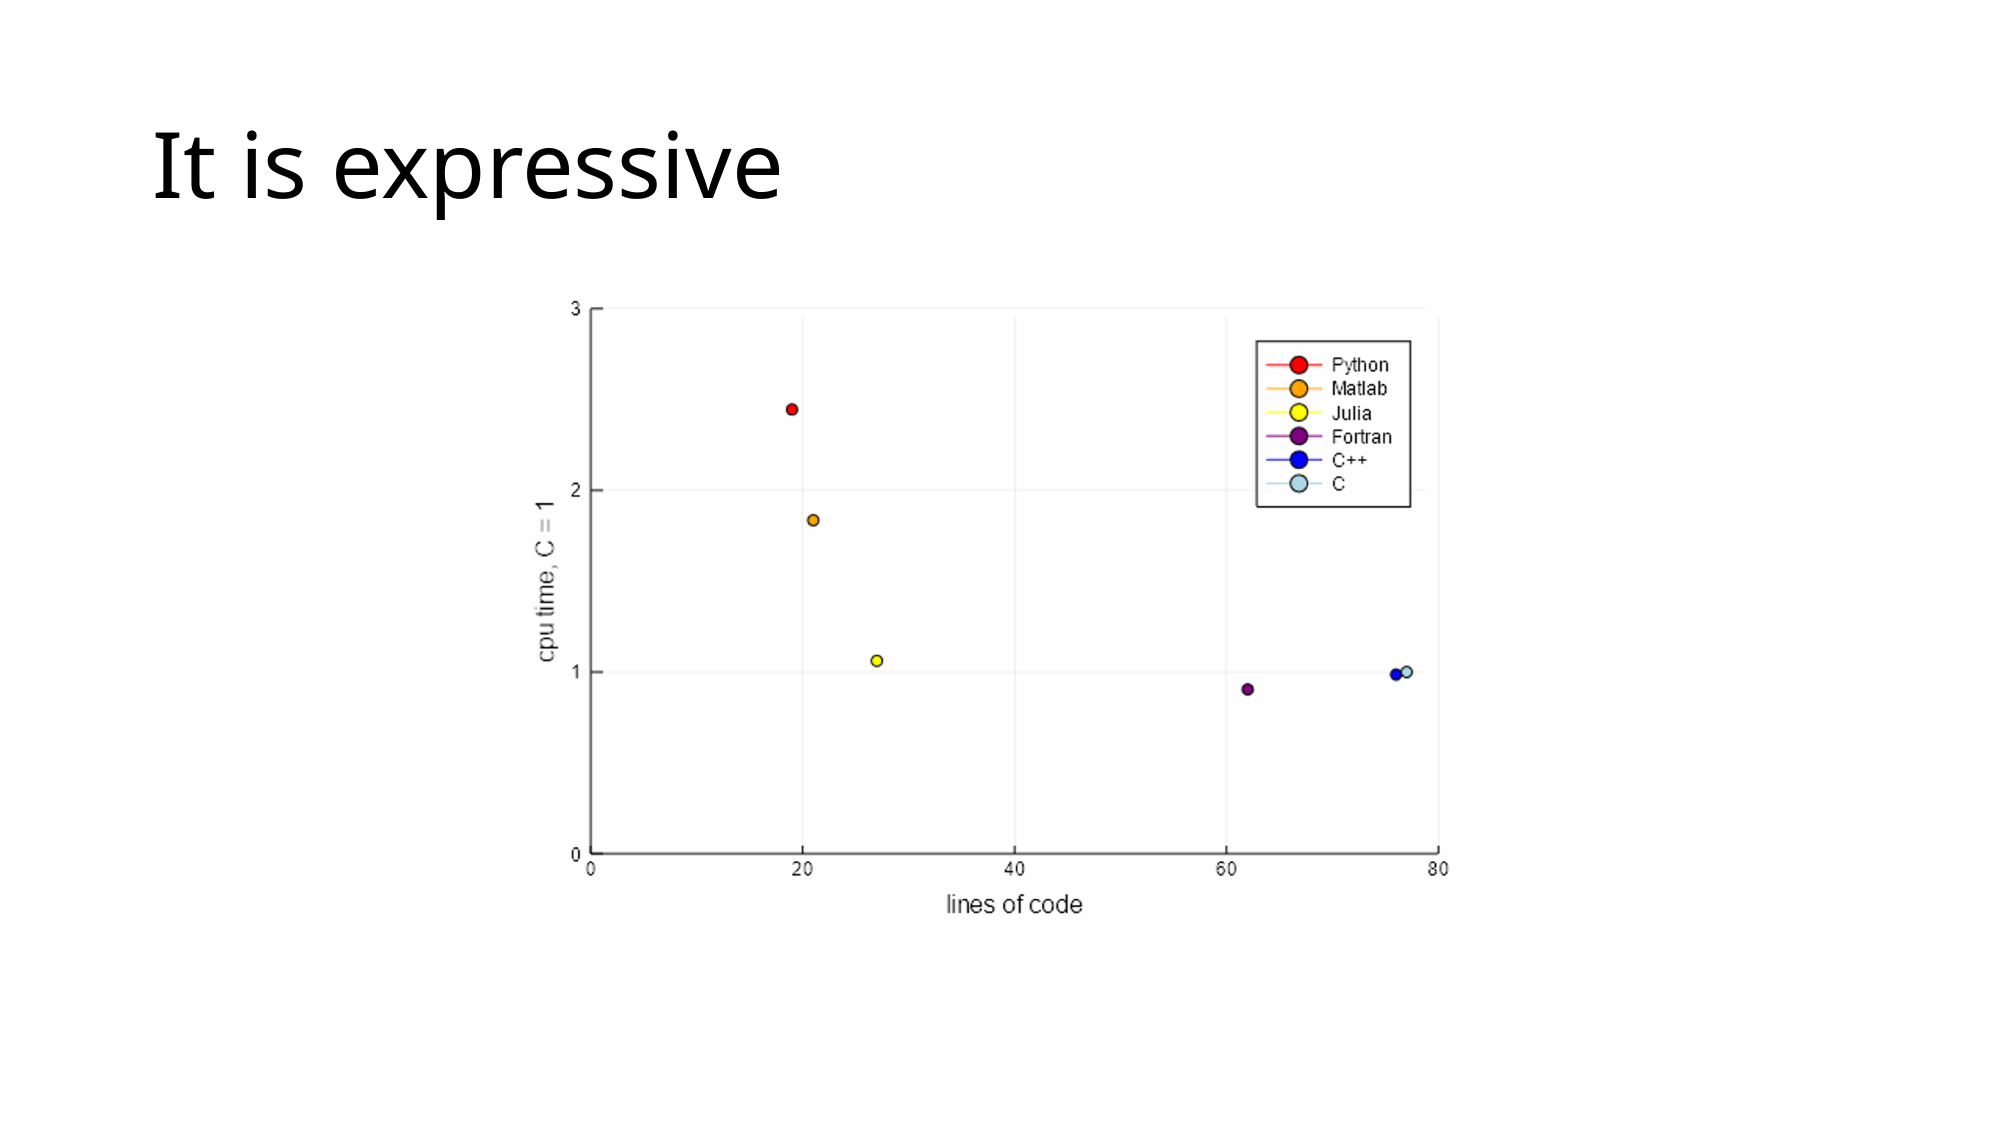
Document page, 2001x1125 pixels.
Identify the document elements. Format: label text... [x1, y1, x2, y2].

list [531, 290, 1469, 916]
title It is expressive [137, 59, 1863, 278]
